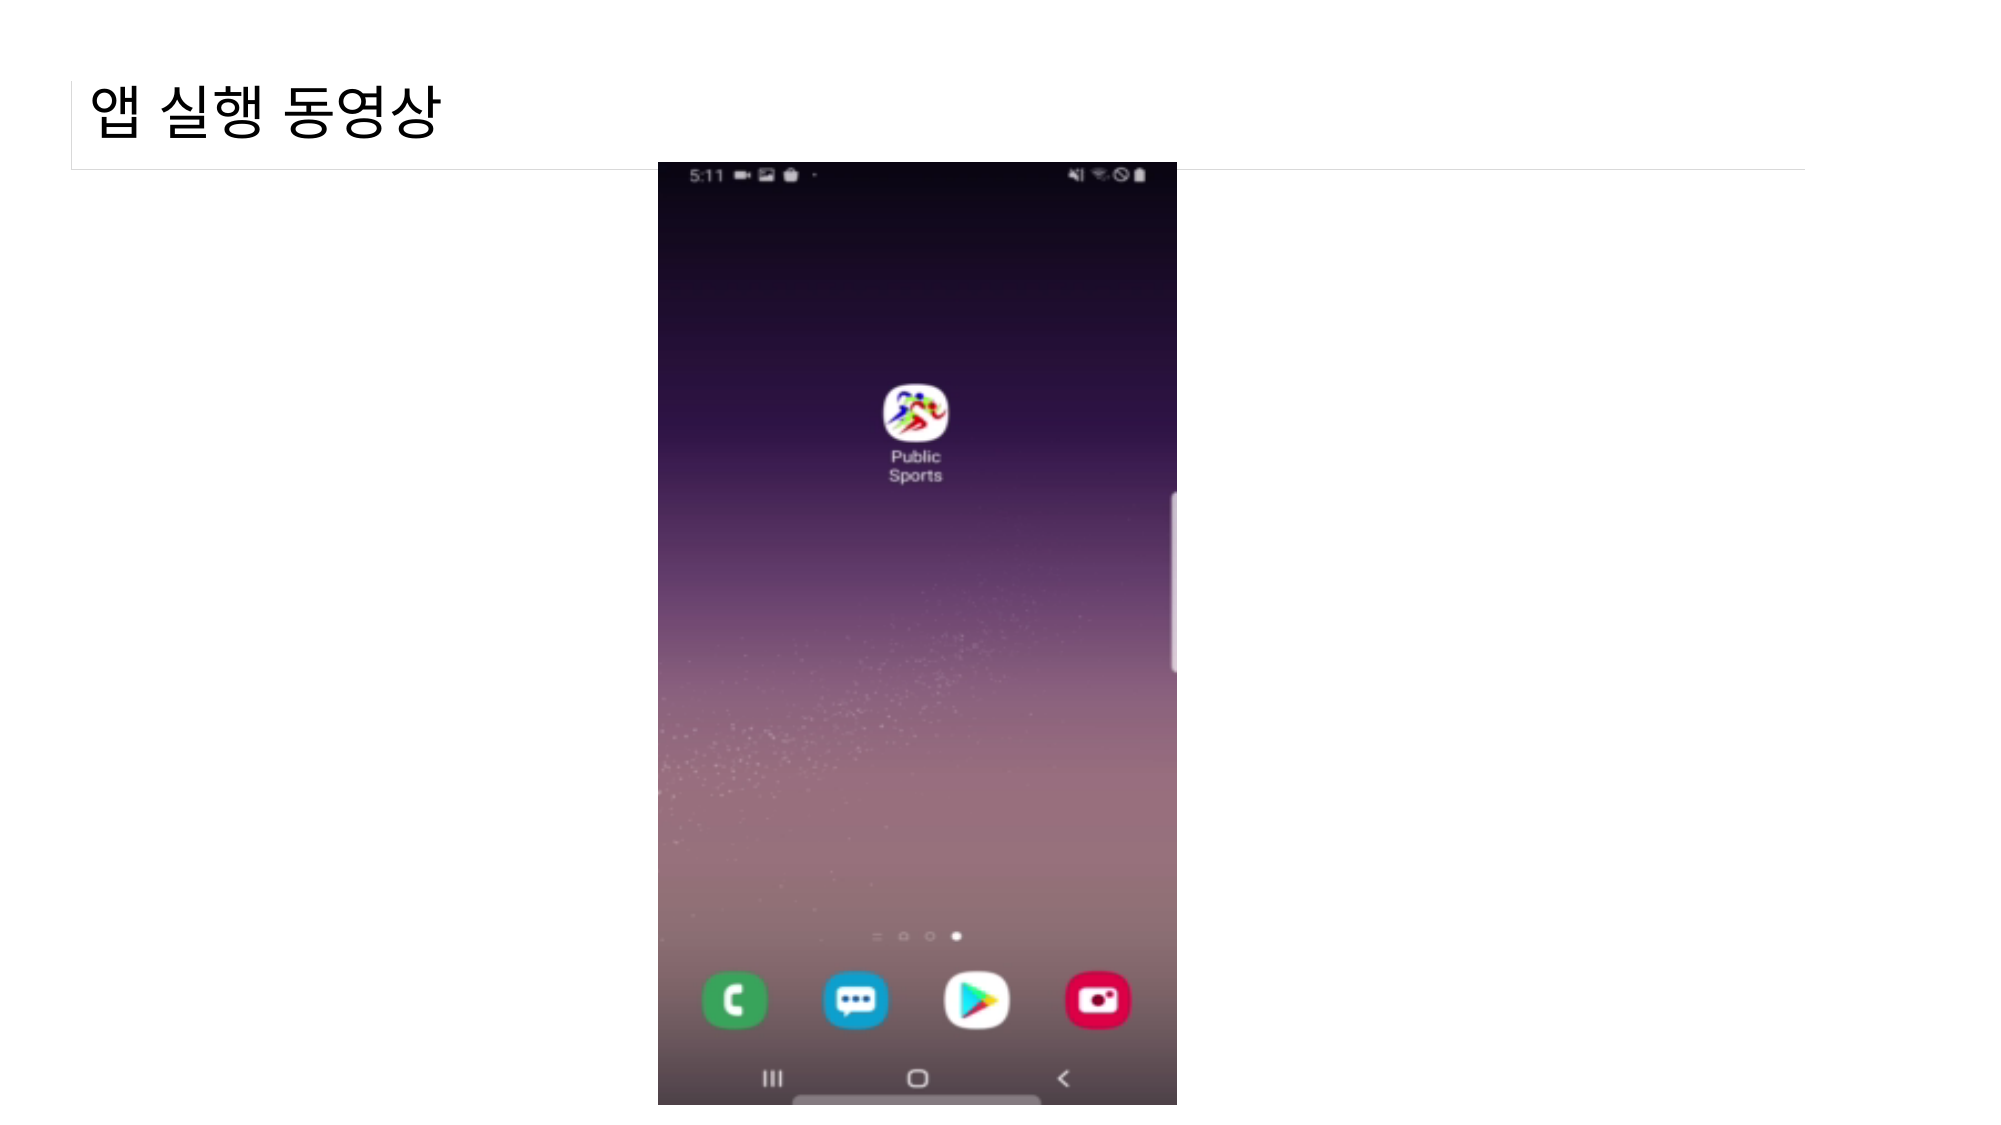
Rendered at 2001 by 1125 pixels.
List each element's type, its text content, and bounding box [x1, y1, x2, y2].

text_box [657, 161, 1178, 1107]
title 앱 실행 동영상 [74, 61, 1949, 162]
